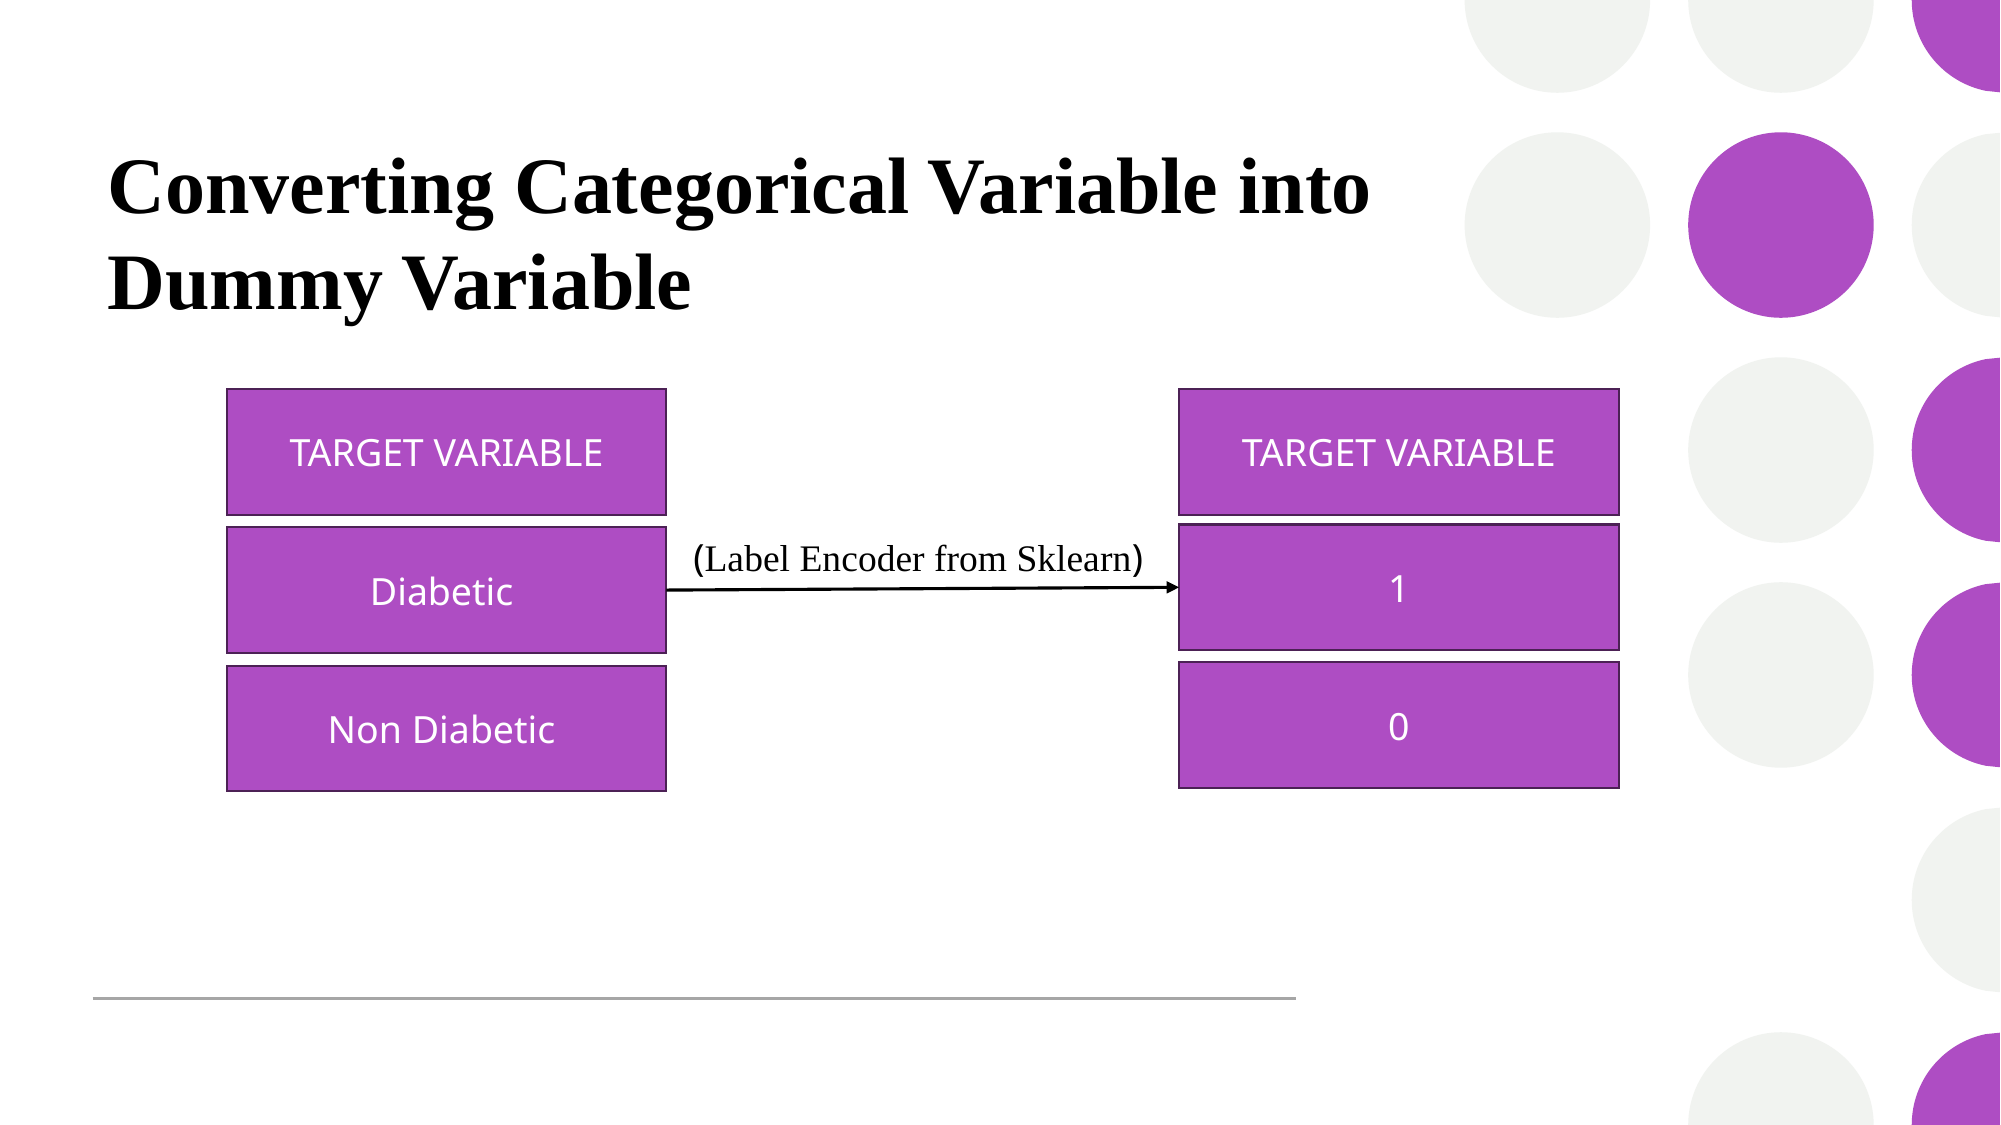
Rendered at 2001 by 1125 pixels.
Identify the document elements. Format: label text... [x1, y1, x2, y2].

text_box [666, 587, 1180, 591]
text_box Diabetic [226, 526, 667, 654]
title Converting Categorical Variable into Dummy Variable [92, 126, 1642, 335]
text_box 1 [1178, 523, 1620, 651]
text_box (Label Encoder from Sklearn) [678, 526, 1192, 587]
text_box Non Diabetic [226, 665, 667, 792]
text_box TARGET VARIABLE [226, 388, 667, 516]
text_box 0 [1178, 661, 1620, 789]
text_box TARGET VARIABLE [1178, 388, 1620, 516]
